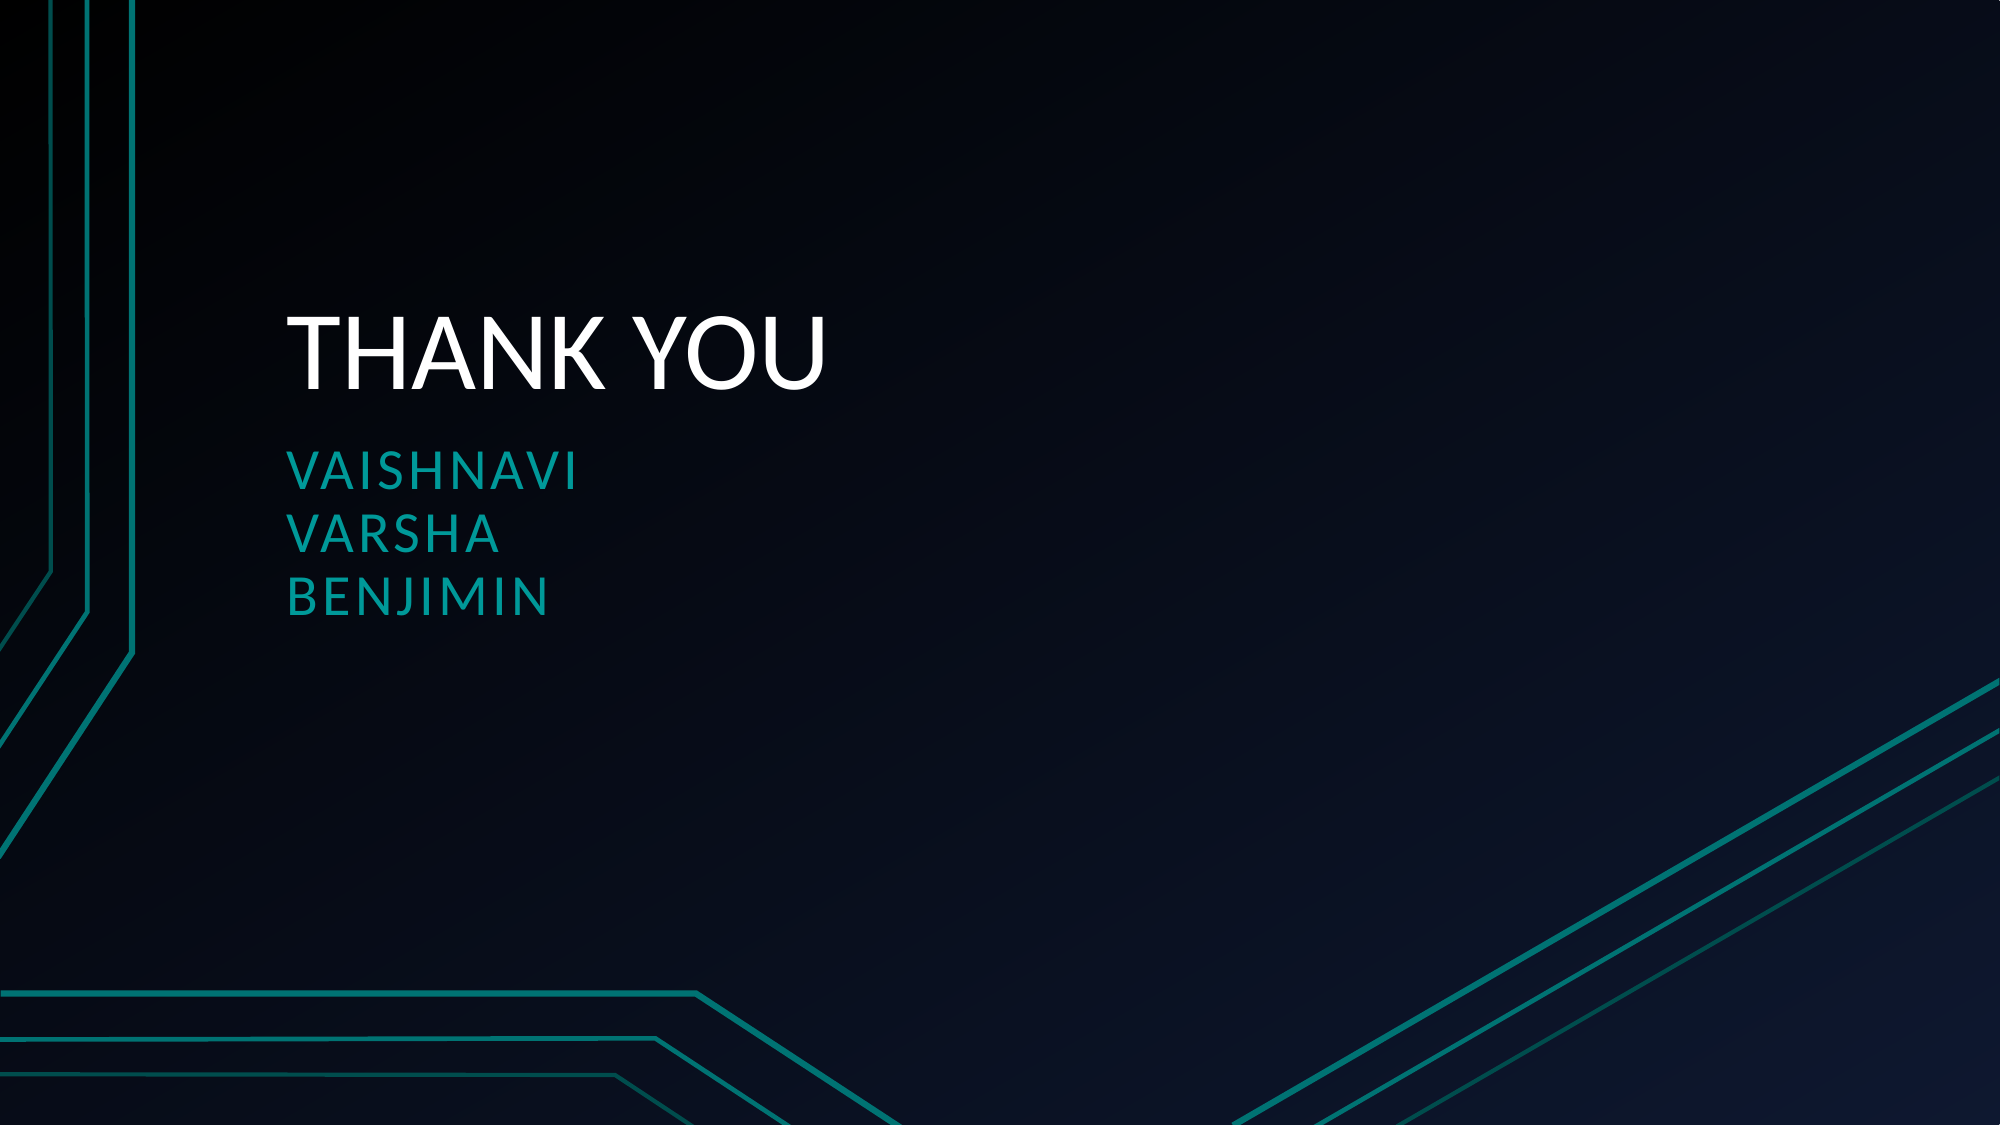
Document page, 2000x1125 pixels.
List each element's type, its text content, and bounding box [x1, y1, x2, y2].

title THANK YOU [266, 95, 1700, 424]
subtitle VAISHNAVI VARSHA BENJIMIN [266, 429, 1700, 717]
